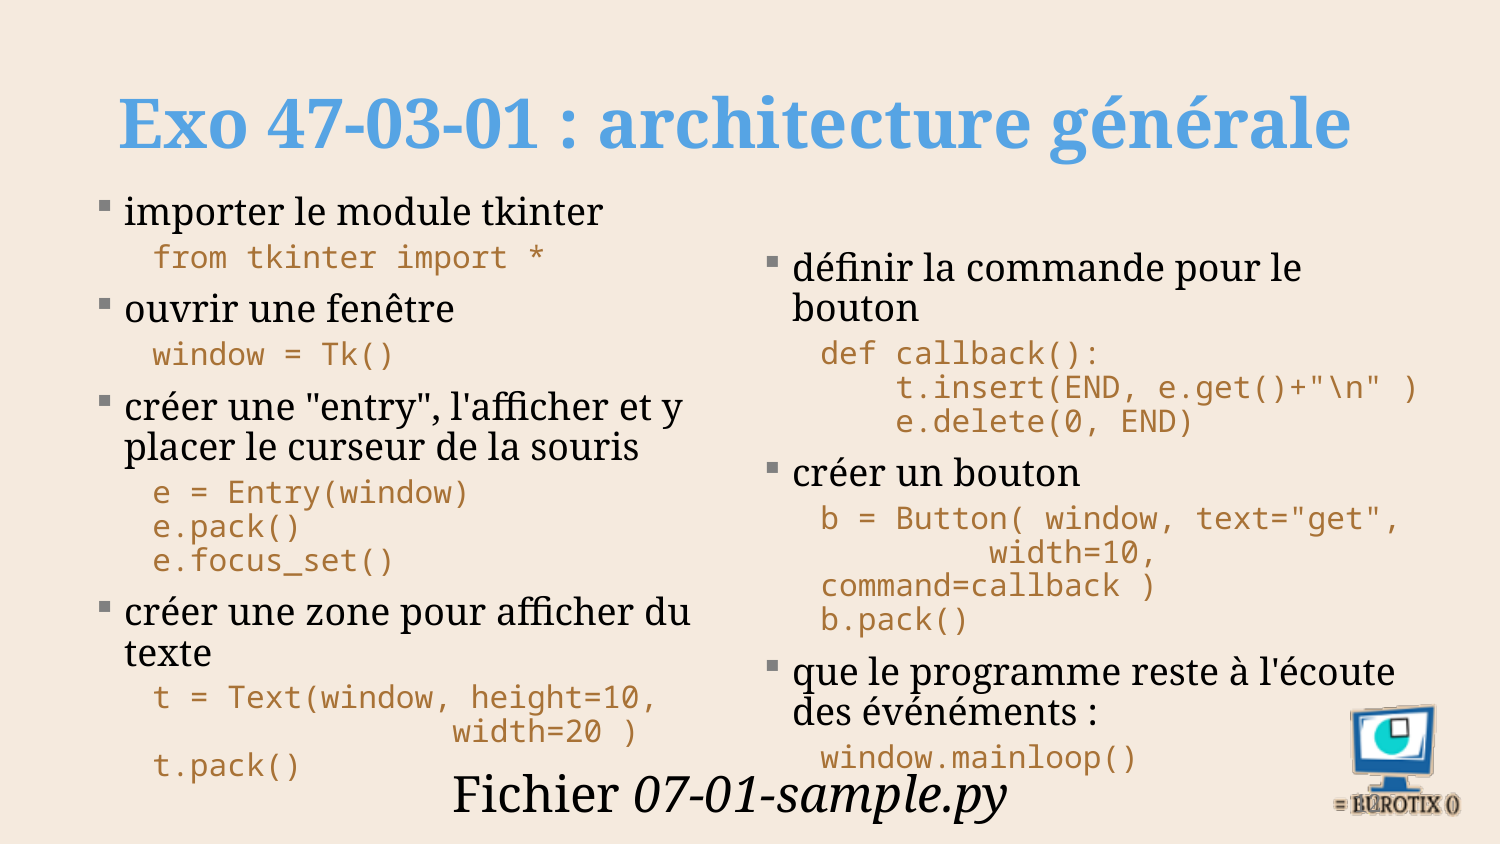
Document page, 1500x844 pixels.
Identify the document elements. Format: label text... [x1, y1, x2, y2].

list importer le module tkinter from tkinter import * ouvrir une fenêtre window = Tk() créer une "entry", l'afficher et y placer le curseur de la souris e = Entry(window) e.pack() e.focus_set() créer une zone pour afficher du texte t = Text(window, height=10, width=20 ) t.pack() définir la commande pour le bouton def callback(): t.insert(END, e.get()+"\n" ) e.delete(0, END) créer un bouton b = Button( window, text="get", width=10, command=callback ) b.pack() que le programme reste à l'écoute des événéments : window.mainloop() [80, 185, 1448, 721]
picture [1332, 703, 1462, 817]
title Exo 47-03-01 : architecture générale [103, 44, 1397, 185]
text_box Fichier 07-01-sample.py [437, 754, 1091, 830]
slide_number 12 [1059, 782, 1397, 828]
